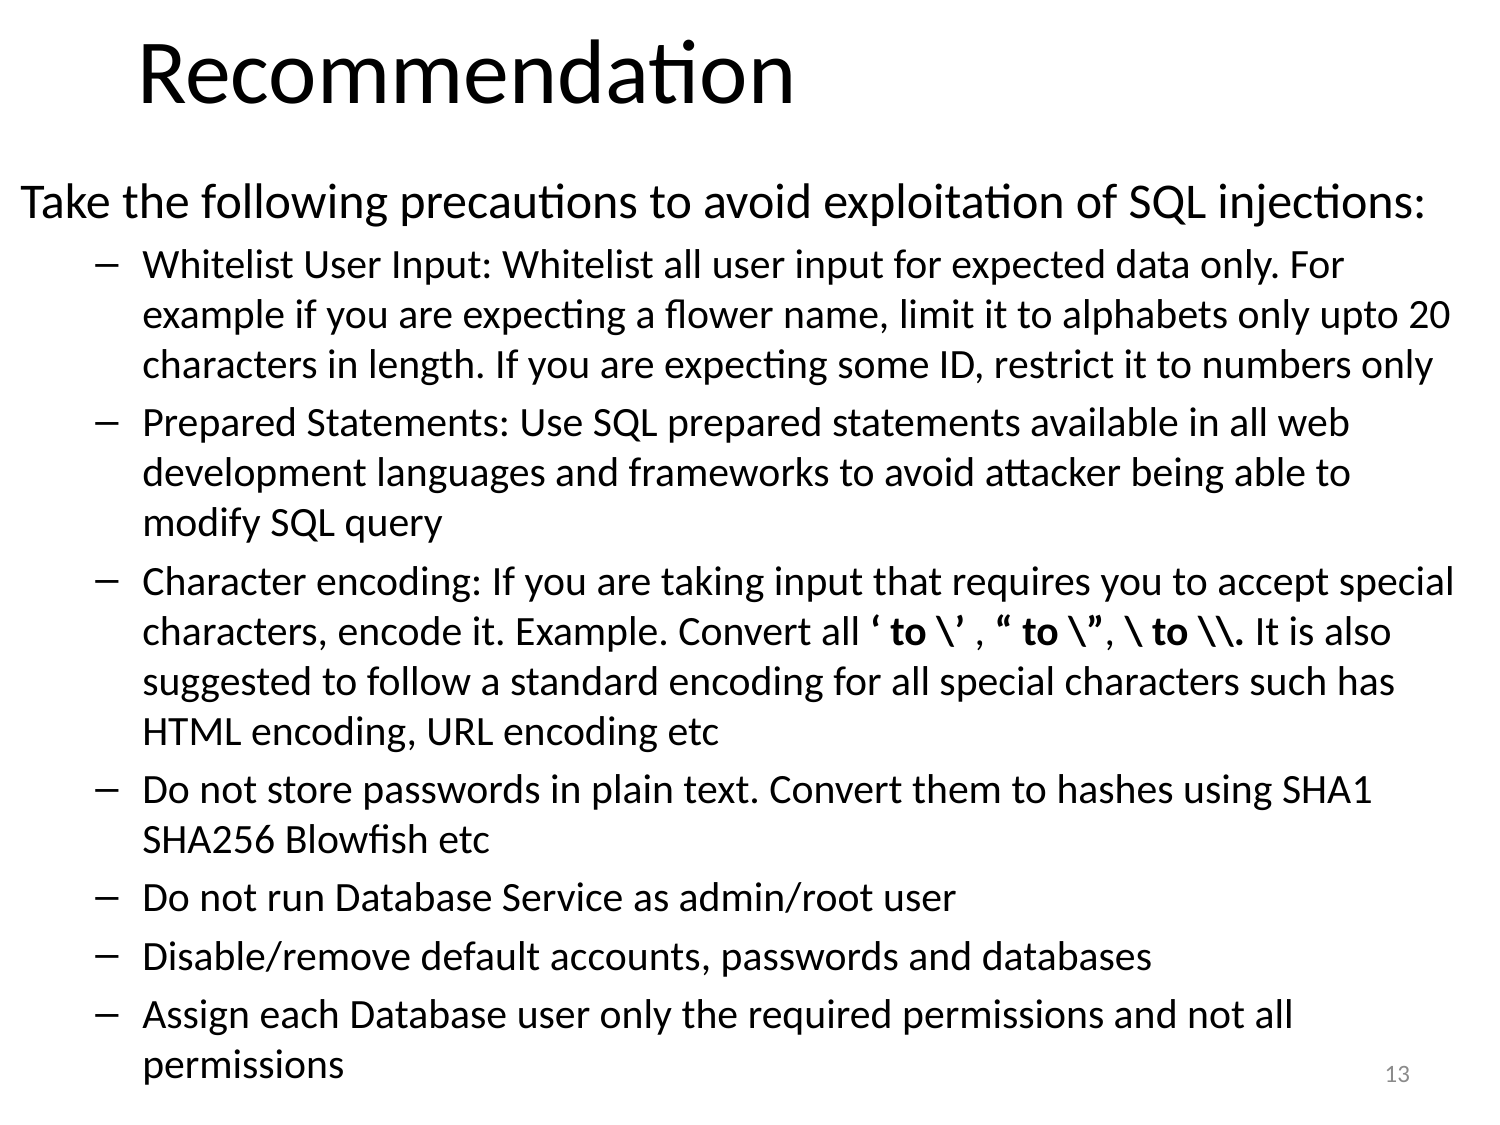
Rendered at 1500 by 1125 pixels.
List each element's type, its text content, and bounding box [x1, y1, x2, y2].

title Recommendation [0, 0, 1201, 161]
text_box Take the following precautions to avoid exploitation of SQL injections: Whitelist User Input: Whitelist all user input for expected data only. For example if you are expecting a flower name, limit it to alphabets only upto 20 characters in length. If you are expecting some ID, restrict it to numbers only Prepared Statements: Use SQL prepared statements available in all web development languages and frameworks to avoid attacker being able to modify SQL query Character encoding: If you are taking input that requires you to accept special characters, encode it. Example. Convert all ‘ to \’ , “ to \”, \ to \\. It is also suggested to follow a standard encoding for all special characters such has HTML encoding, URL encoding etc Do not store passwords in plain text. Convert them to hashes using SHA1 SHA256 Blowfish etc Do not run Database Service as admin/root user Disable/remove default accounts, passwords and databases Assign each Database user only the required permissions and not all permissions [5, 160, 1472, 922]
slide_number 13 [1074, 1042, 1425, 1103]
